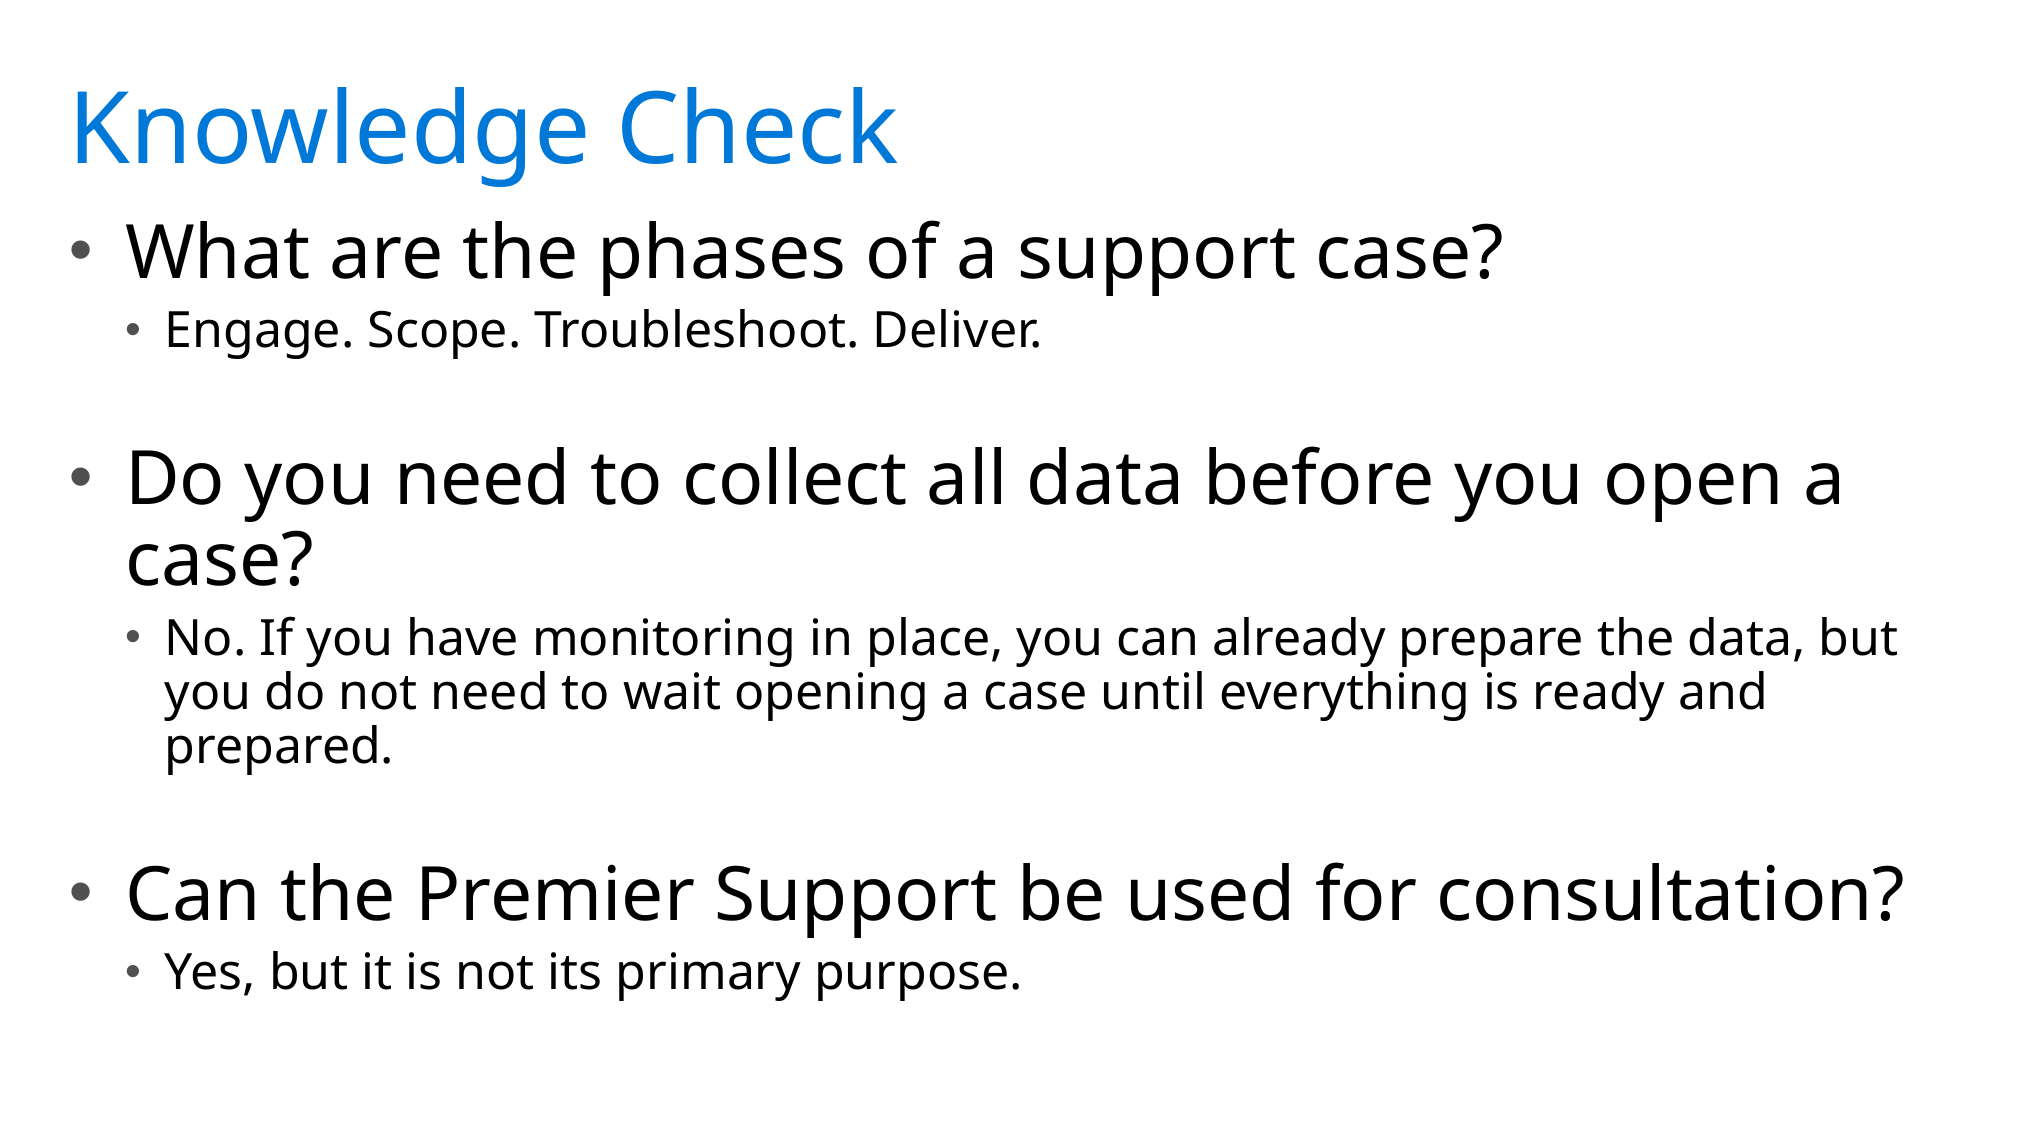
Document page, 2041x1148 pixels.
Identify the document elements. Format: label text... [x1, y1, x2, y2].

list What are the phases of a support case? Engage. Scope. Troubleshoot. Deliver. Do you need to collect all data before you open a case? No. If you have monitoring in place, you can already prepare the data, but you do not need to wait opening a case until everything is ready and prepared. Can the Premier Support be used for consultation? Yes, but it is not its primary purpose. [45, 198, 1970, 900]
